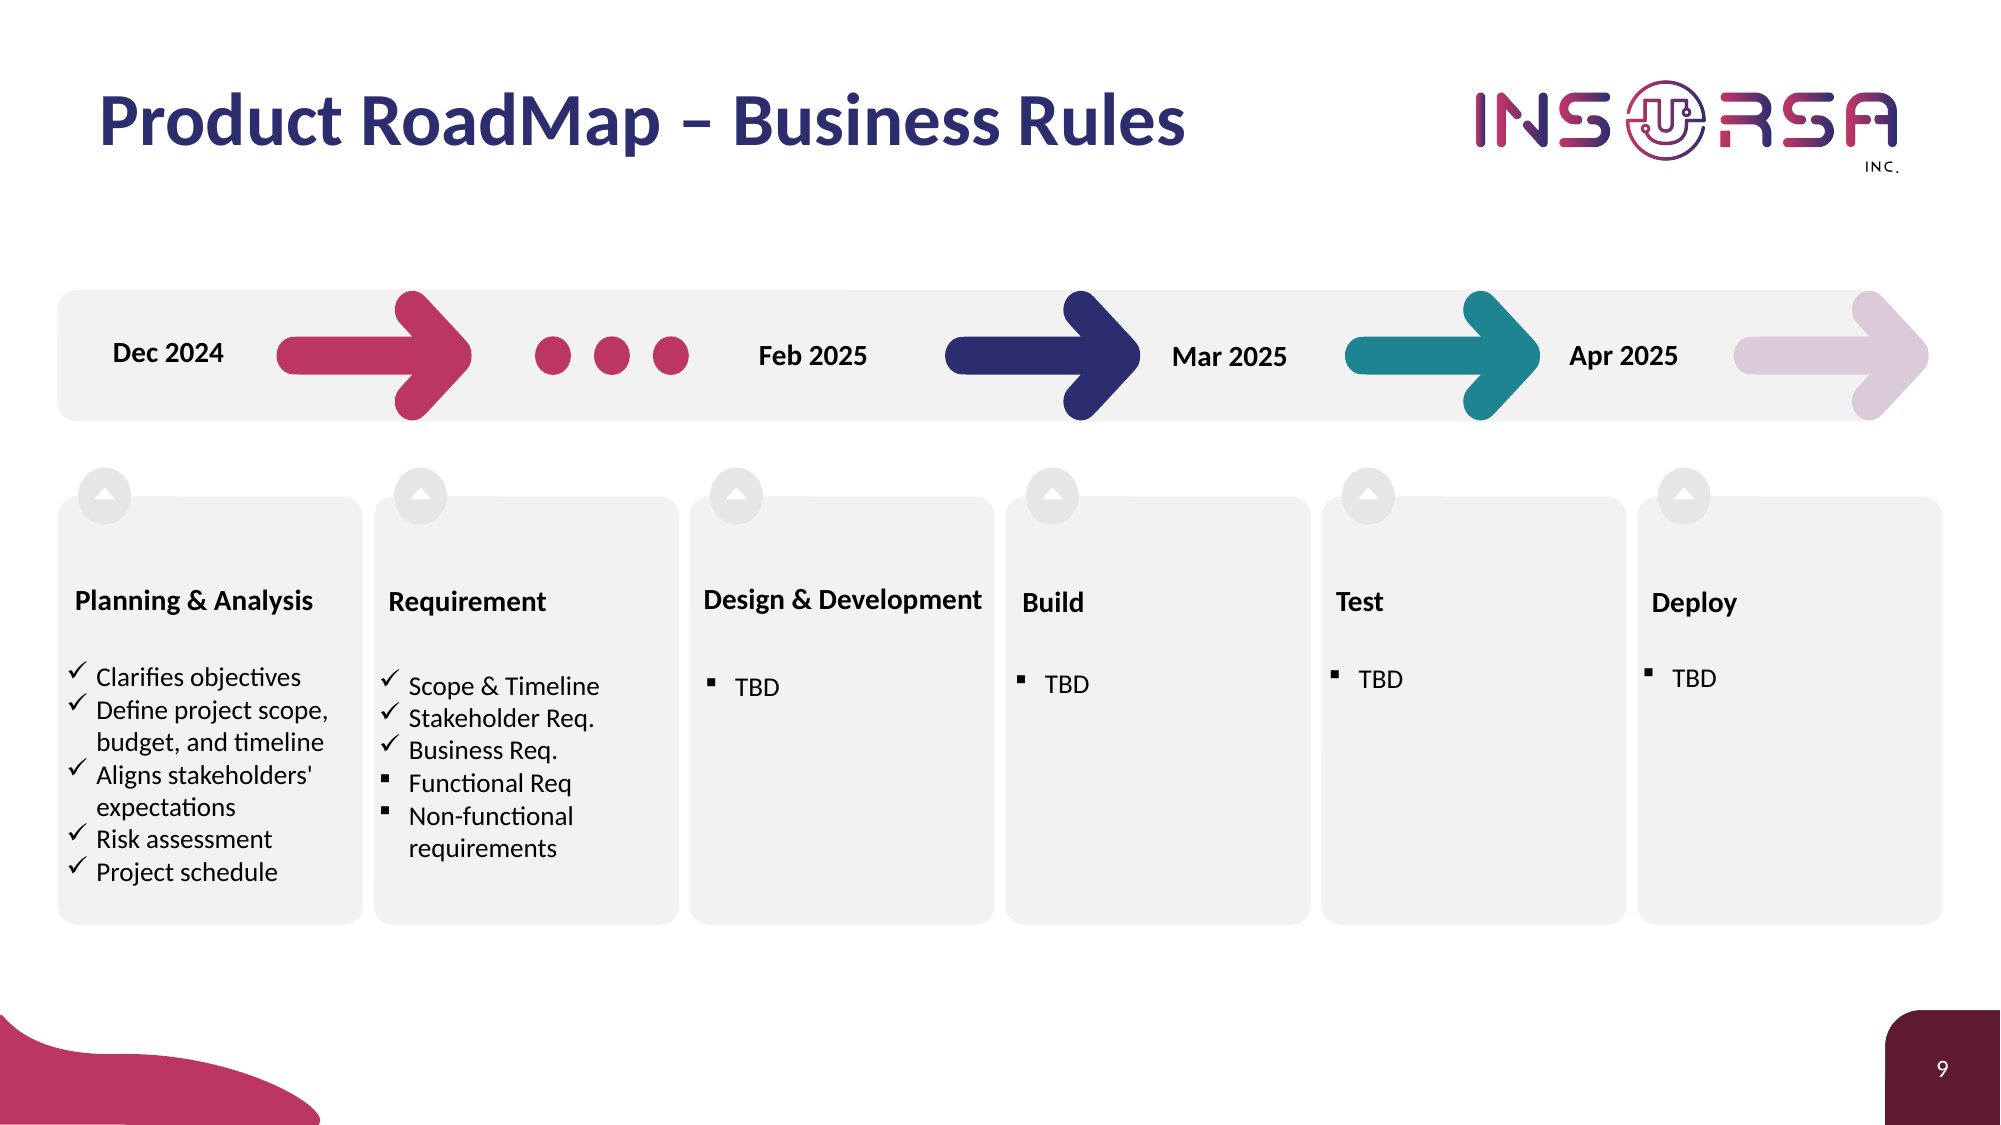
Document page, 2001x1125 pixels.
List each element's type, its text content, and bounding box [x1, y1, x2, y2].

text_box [57, 289, 1943, 926]
slide_number 9 [1912, 733, 1973, 1125]
title Product RoadMap – Business Rules [99, 57, 1445, 185]
picture [1450, 37, 1924, 204]
text_box [0, 1014, 321, 1125]
